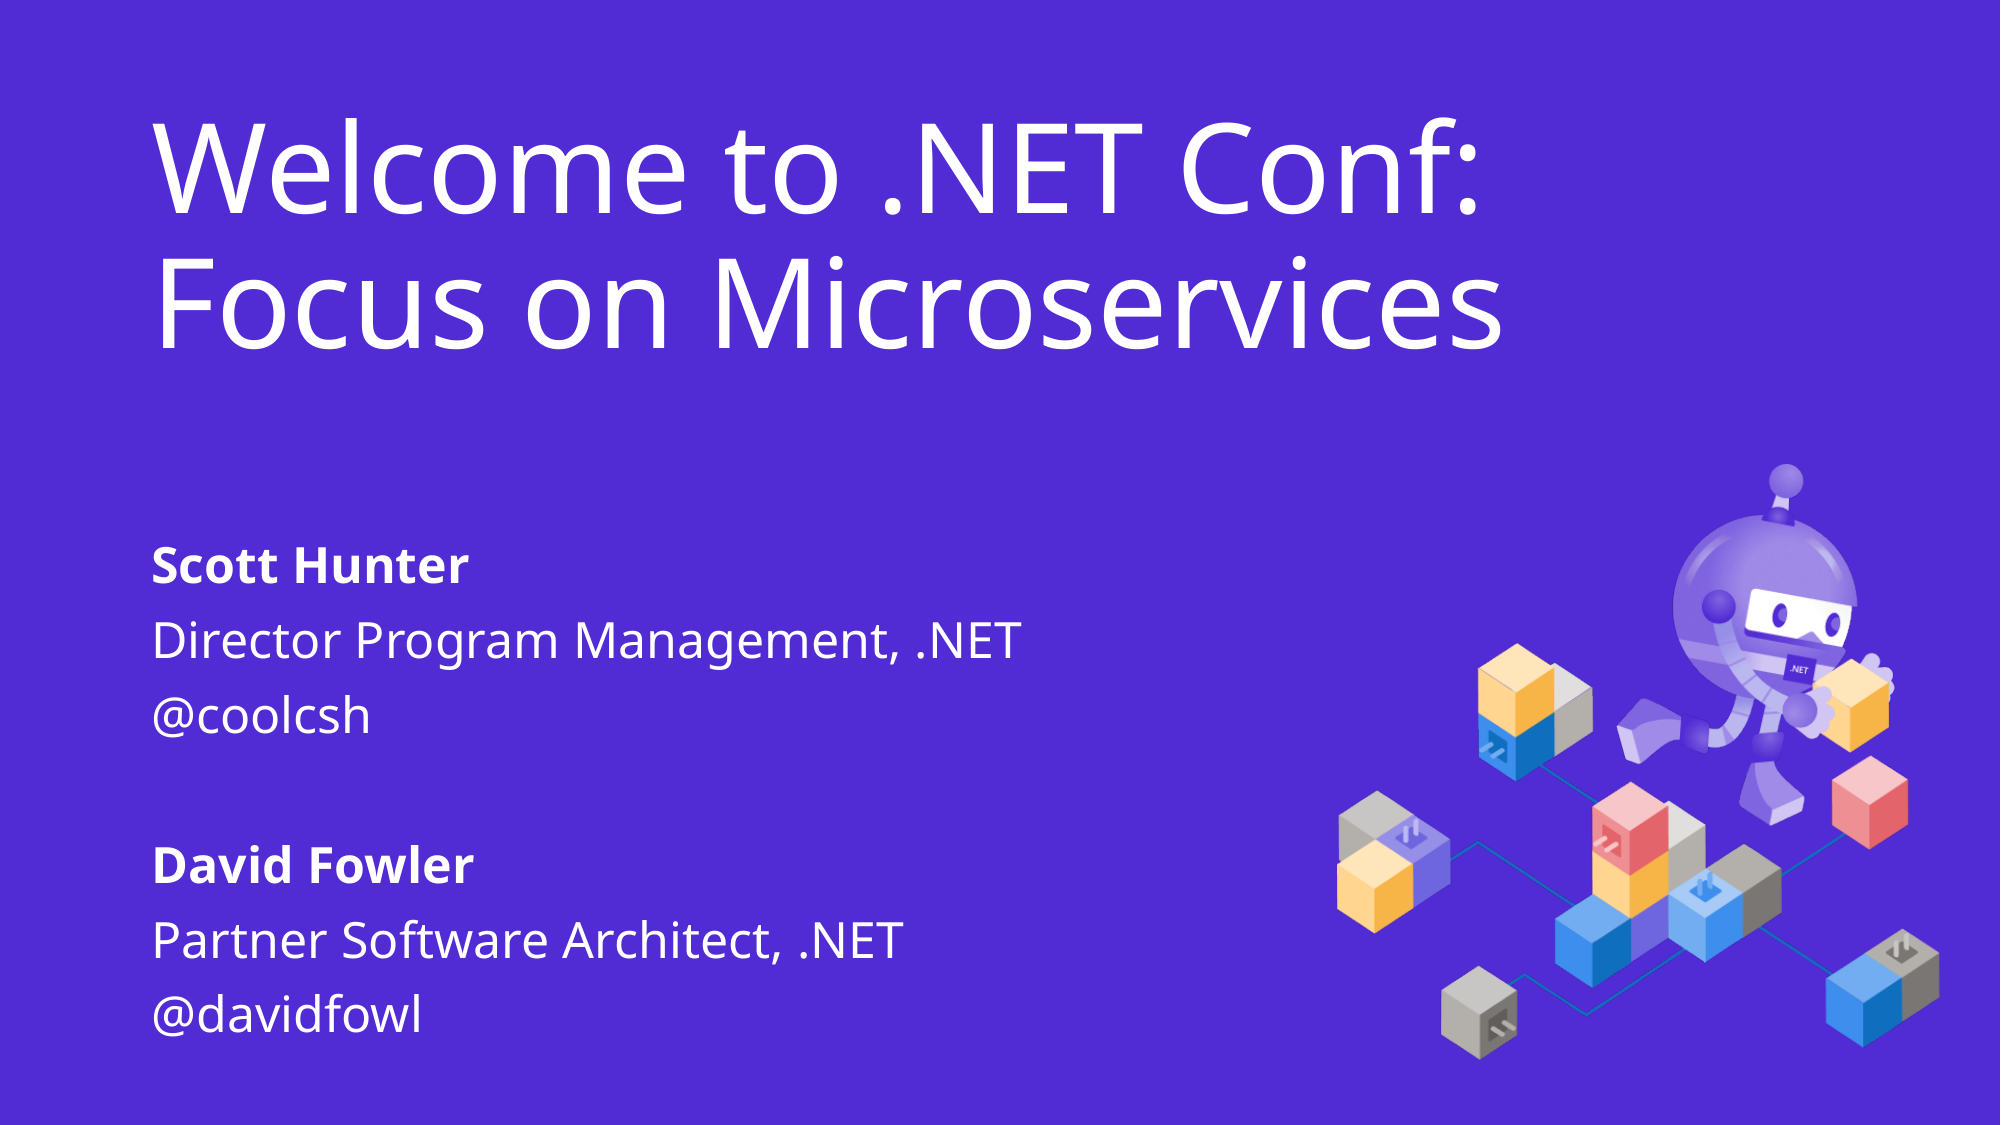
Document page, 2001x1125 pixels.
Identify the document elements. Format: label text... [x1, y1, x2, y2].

picture [1337, 464, 1940, 1060]
list Scott Hunter Director Program Management, .NET @coolcsh David Fowler Partner Software Architect, .NET @davidfowl [136, 533, 1862, 1112]
title Welcome to .NET Conf: Focus on Microservices [136, 65, 1862, 533]
